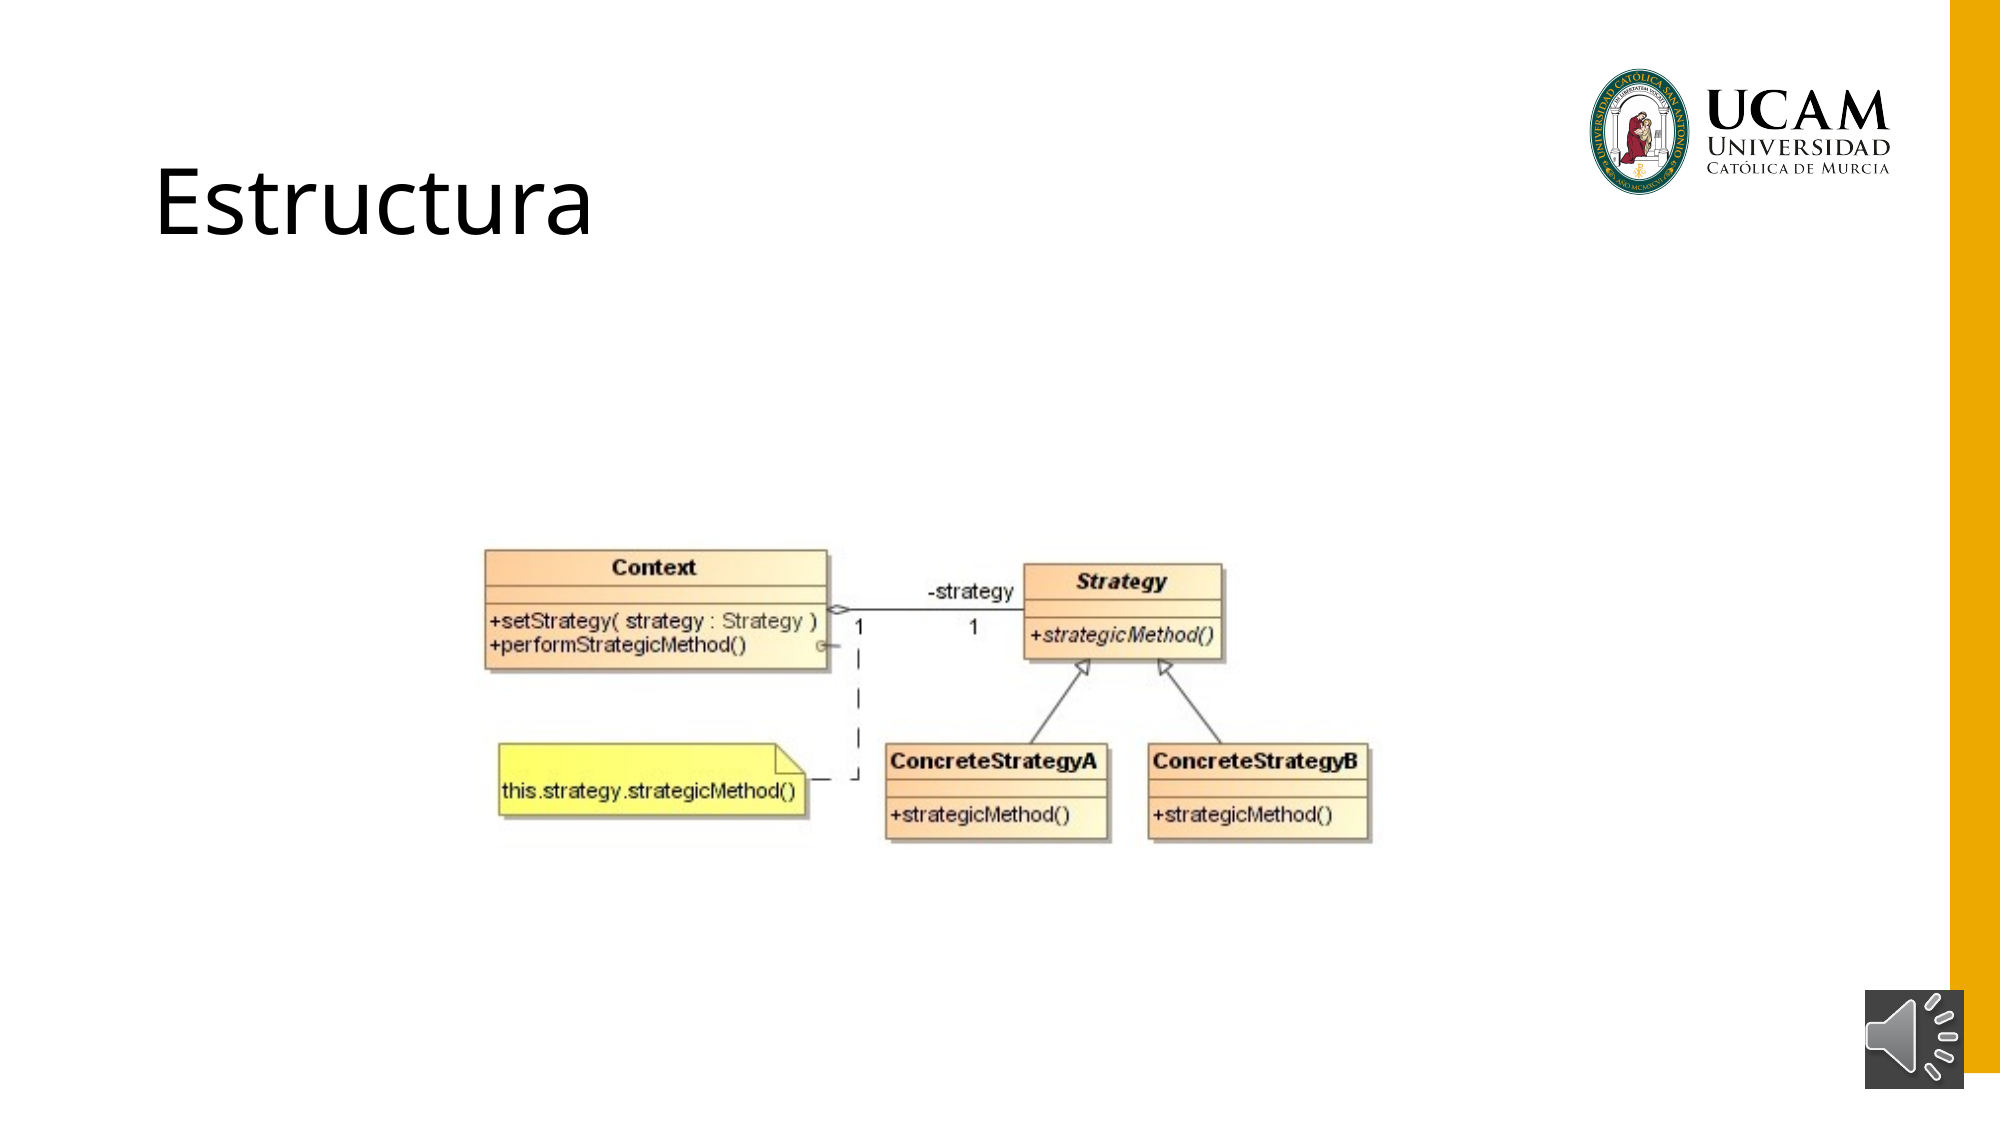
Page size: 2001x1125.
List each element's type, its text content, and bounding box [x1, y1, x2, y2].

title Estructura [137, 133, 1526, 278]
picture [1864, 989, 1965, 1090]
picture [1547, 56, 1950, 206]
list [475, 538, 1387, 854]
